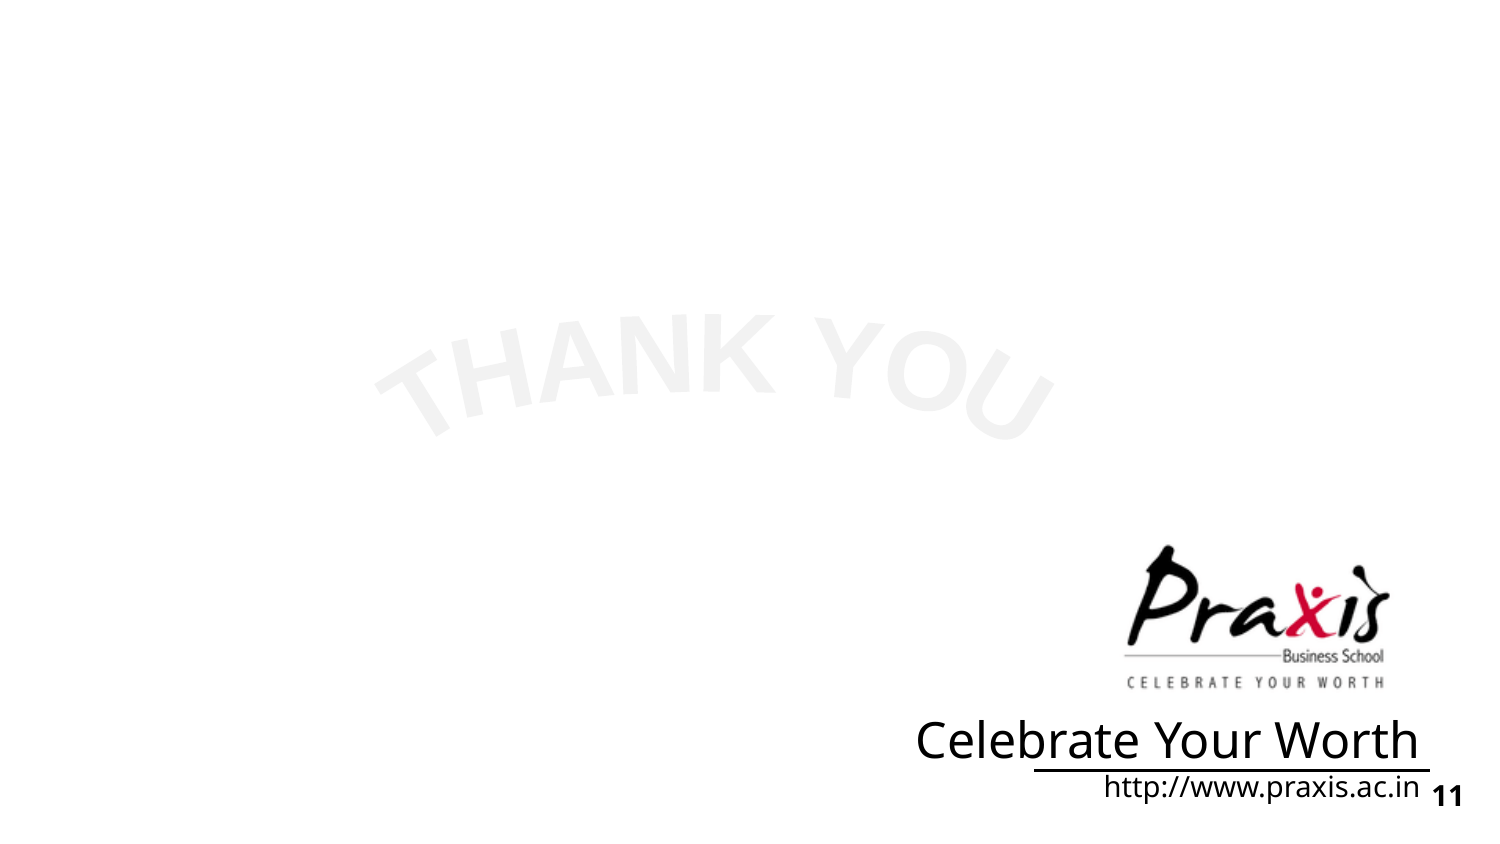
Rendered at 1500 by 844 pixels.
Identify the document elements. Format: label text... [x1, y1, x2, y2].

slide_number 11 [1389, 764, 1480, 830]
list Celebrate Your Worth http://www.praxis.ac.in [451, 706, 1436, 805]
picture [1103, 537, 1416, 707]
